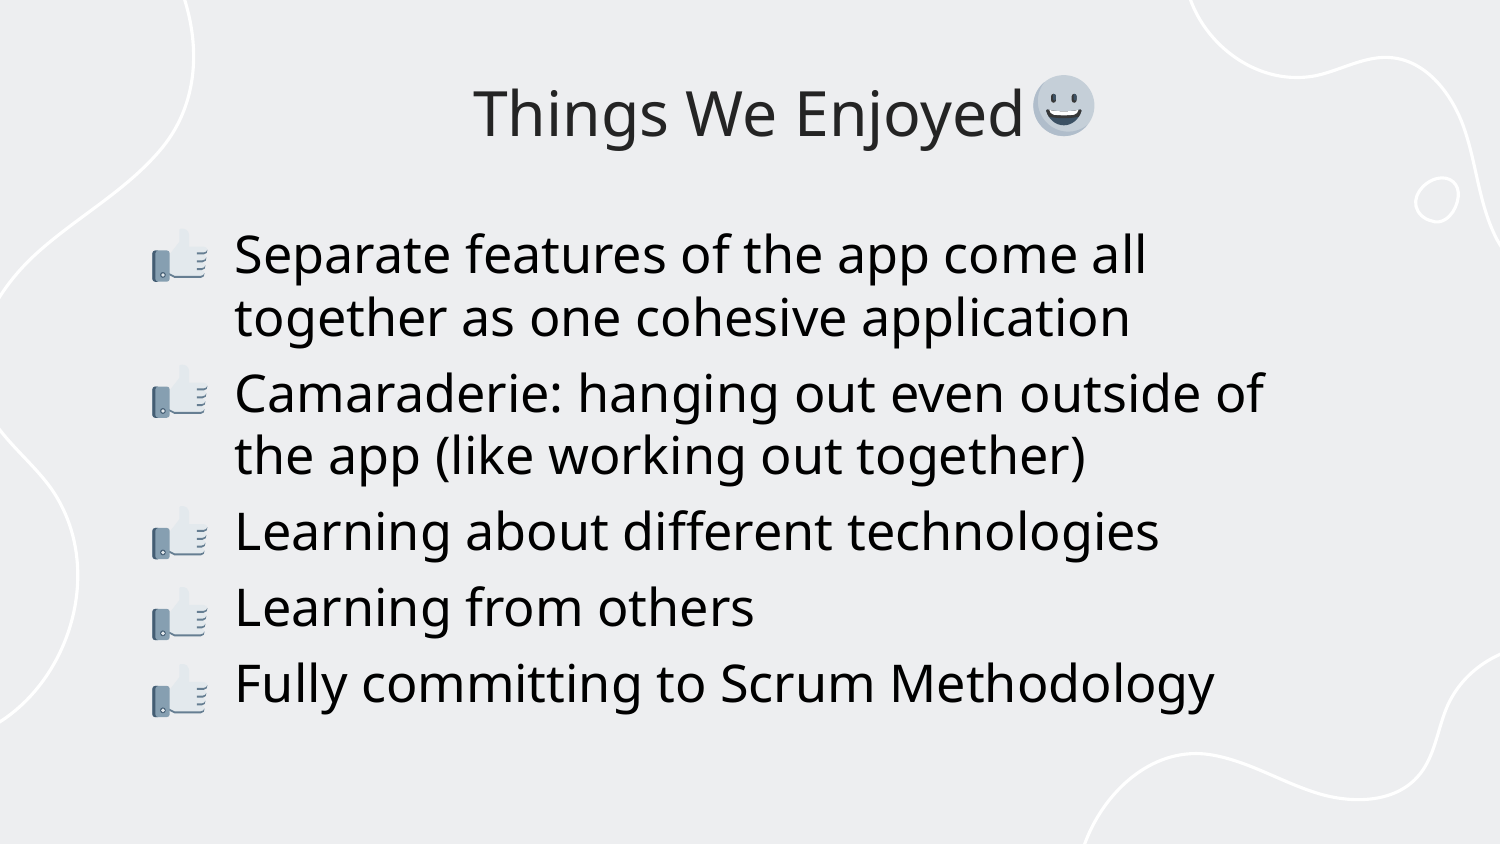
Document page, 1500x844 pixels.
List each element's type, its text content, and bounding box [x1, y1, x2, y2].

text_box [152, 663, 209, 718]
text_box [152, 364, 209, 419]
title Things We Enjoyed [454, 58, 1046, 152]
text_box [1029, 74, 1095, 137]
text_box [152, 586, 209, 641]
list Separate features of the app come all together as one cohesive application Camaraderie: hanging out even outside of the app (like working out together) Learning about different technologies Learning from others Fully committing to Scrum Methodology [144, 152, 1320, 741]
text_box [152, 228, 209, 283]
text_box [152, 505, 209, 560]
